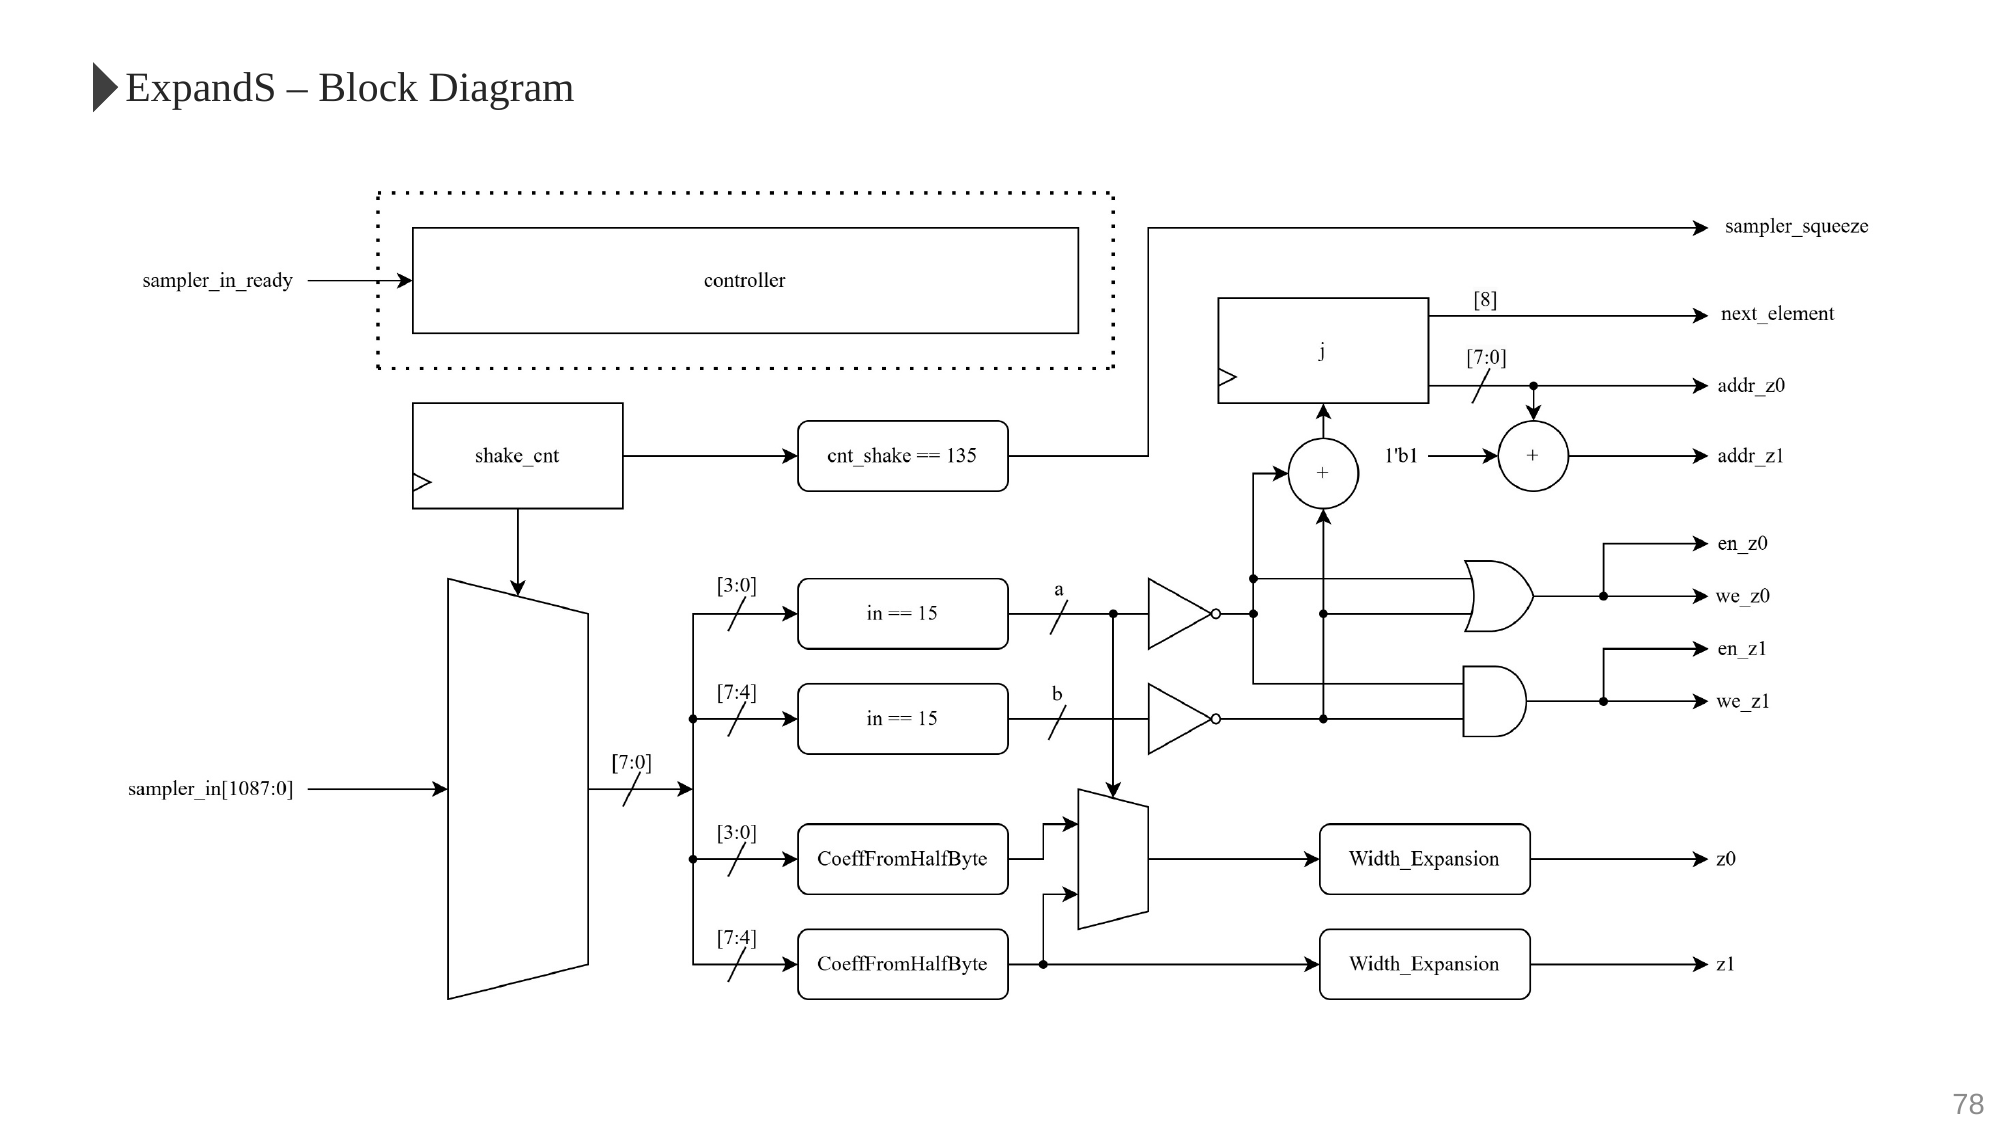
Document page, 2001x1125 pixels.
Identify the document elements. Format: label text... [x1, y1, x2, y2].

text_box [93, 52, 592, 118]
picture [114, 190, 1886, 1000]
slide_number 78 [1550, 1072, 2000, 1125]
